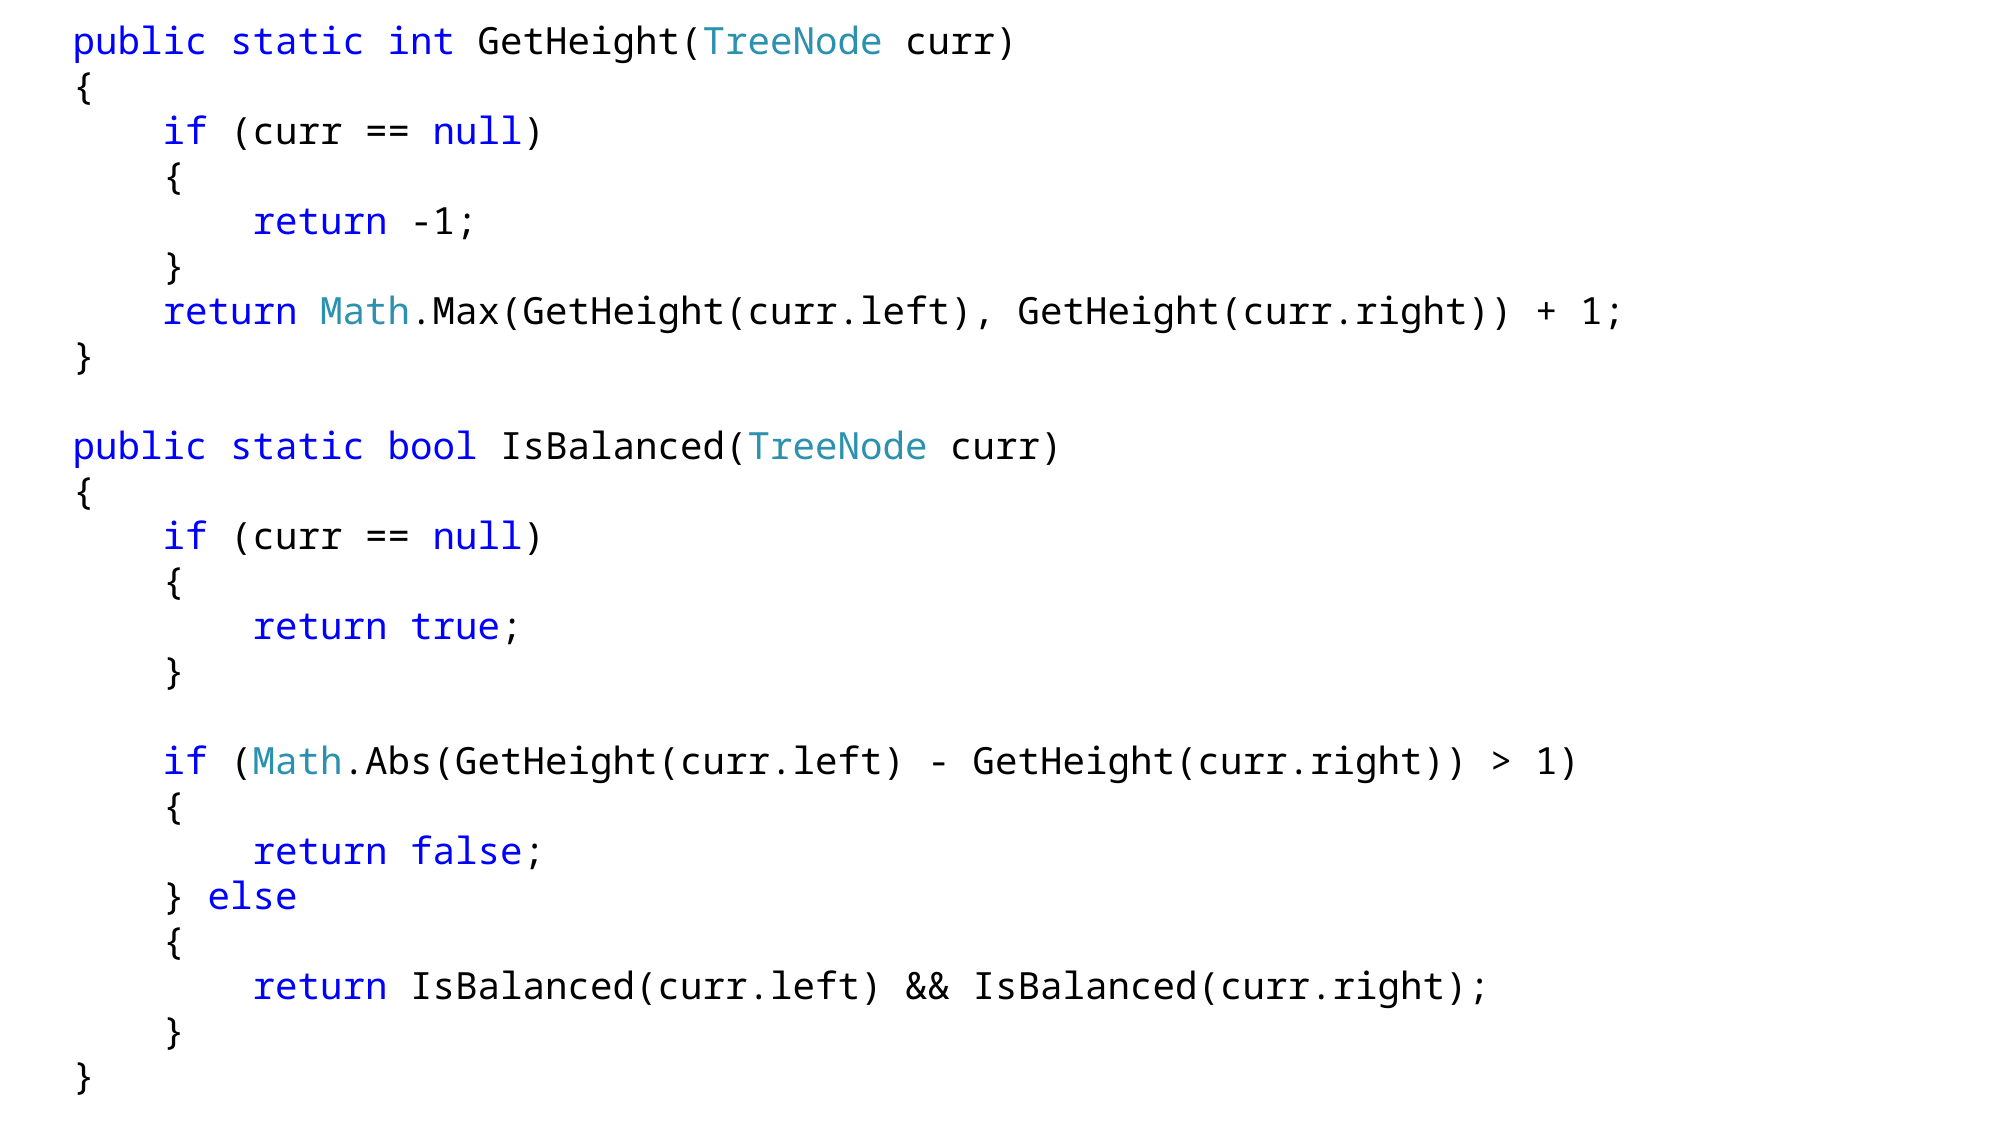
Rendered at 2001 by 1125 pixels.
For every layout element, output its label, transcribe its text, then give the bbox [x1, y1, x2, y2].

text_box public static int GetHeight(TreeNode curr) { if (curr == null) { return -1; } return Math.Max(GetHeight(curr.left), GetHeight(curr.right)) + 1; } public static bool IsBalanced(TreeNode curr) { if (curr == null) { return true; } if (Math.Abs(GetHeight(curr.left) - GetHeight(curr.right)) > 1) { return false; } else { return IsBalanced(curr.left) && IsBalanced(curr.right); } } [57, 10, 1666, 1105]
